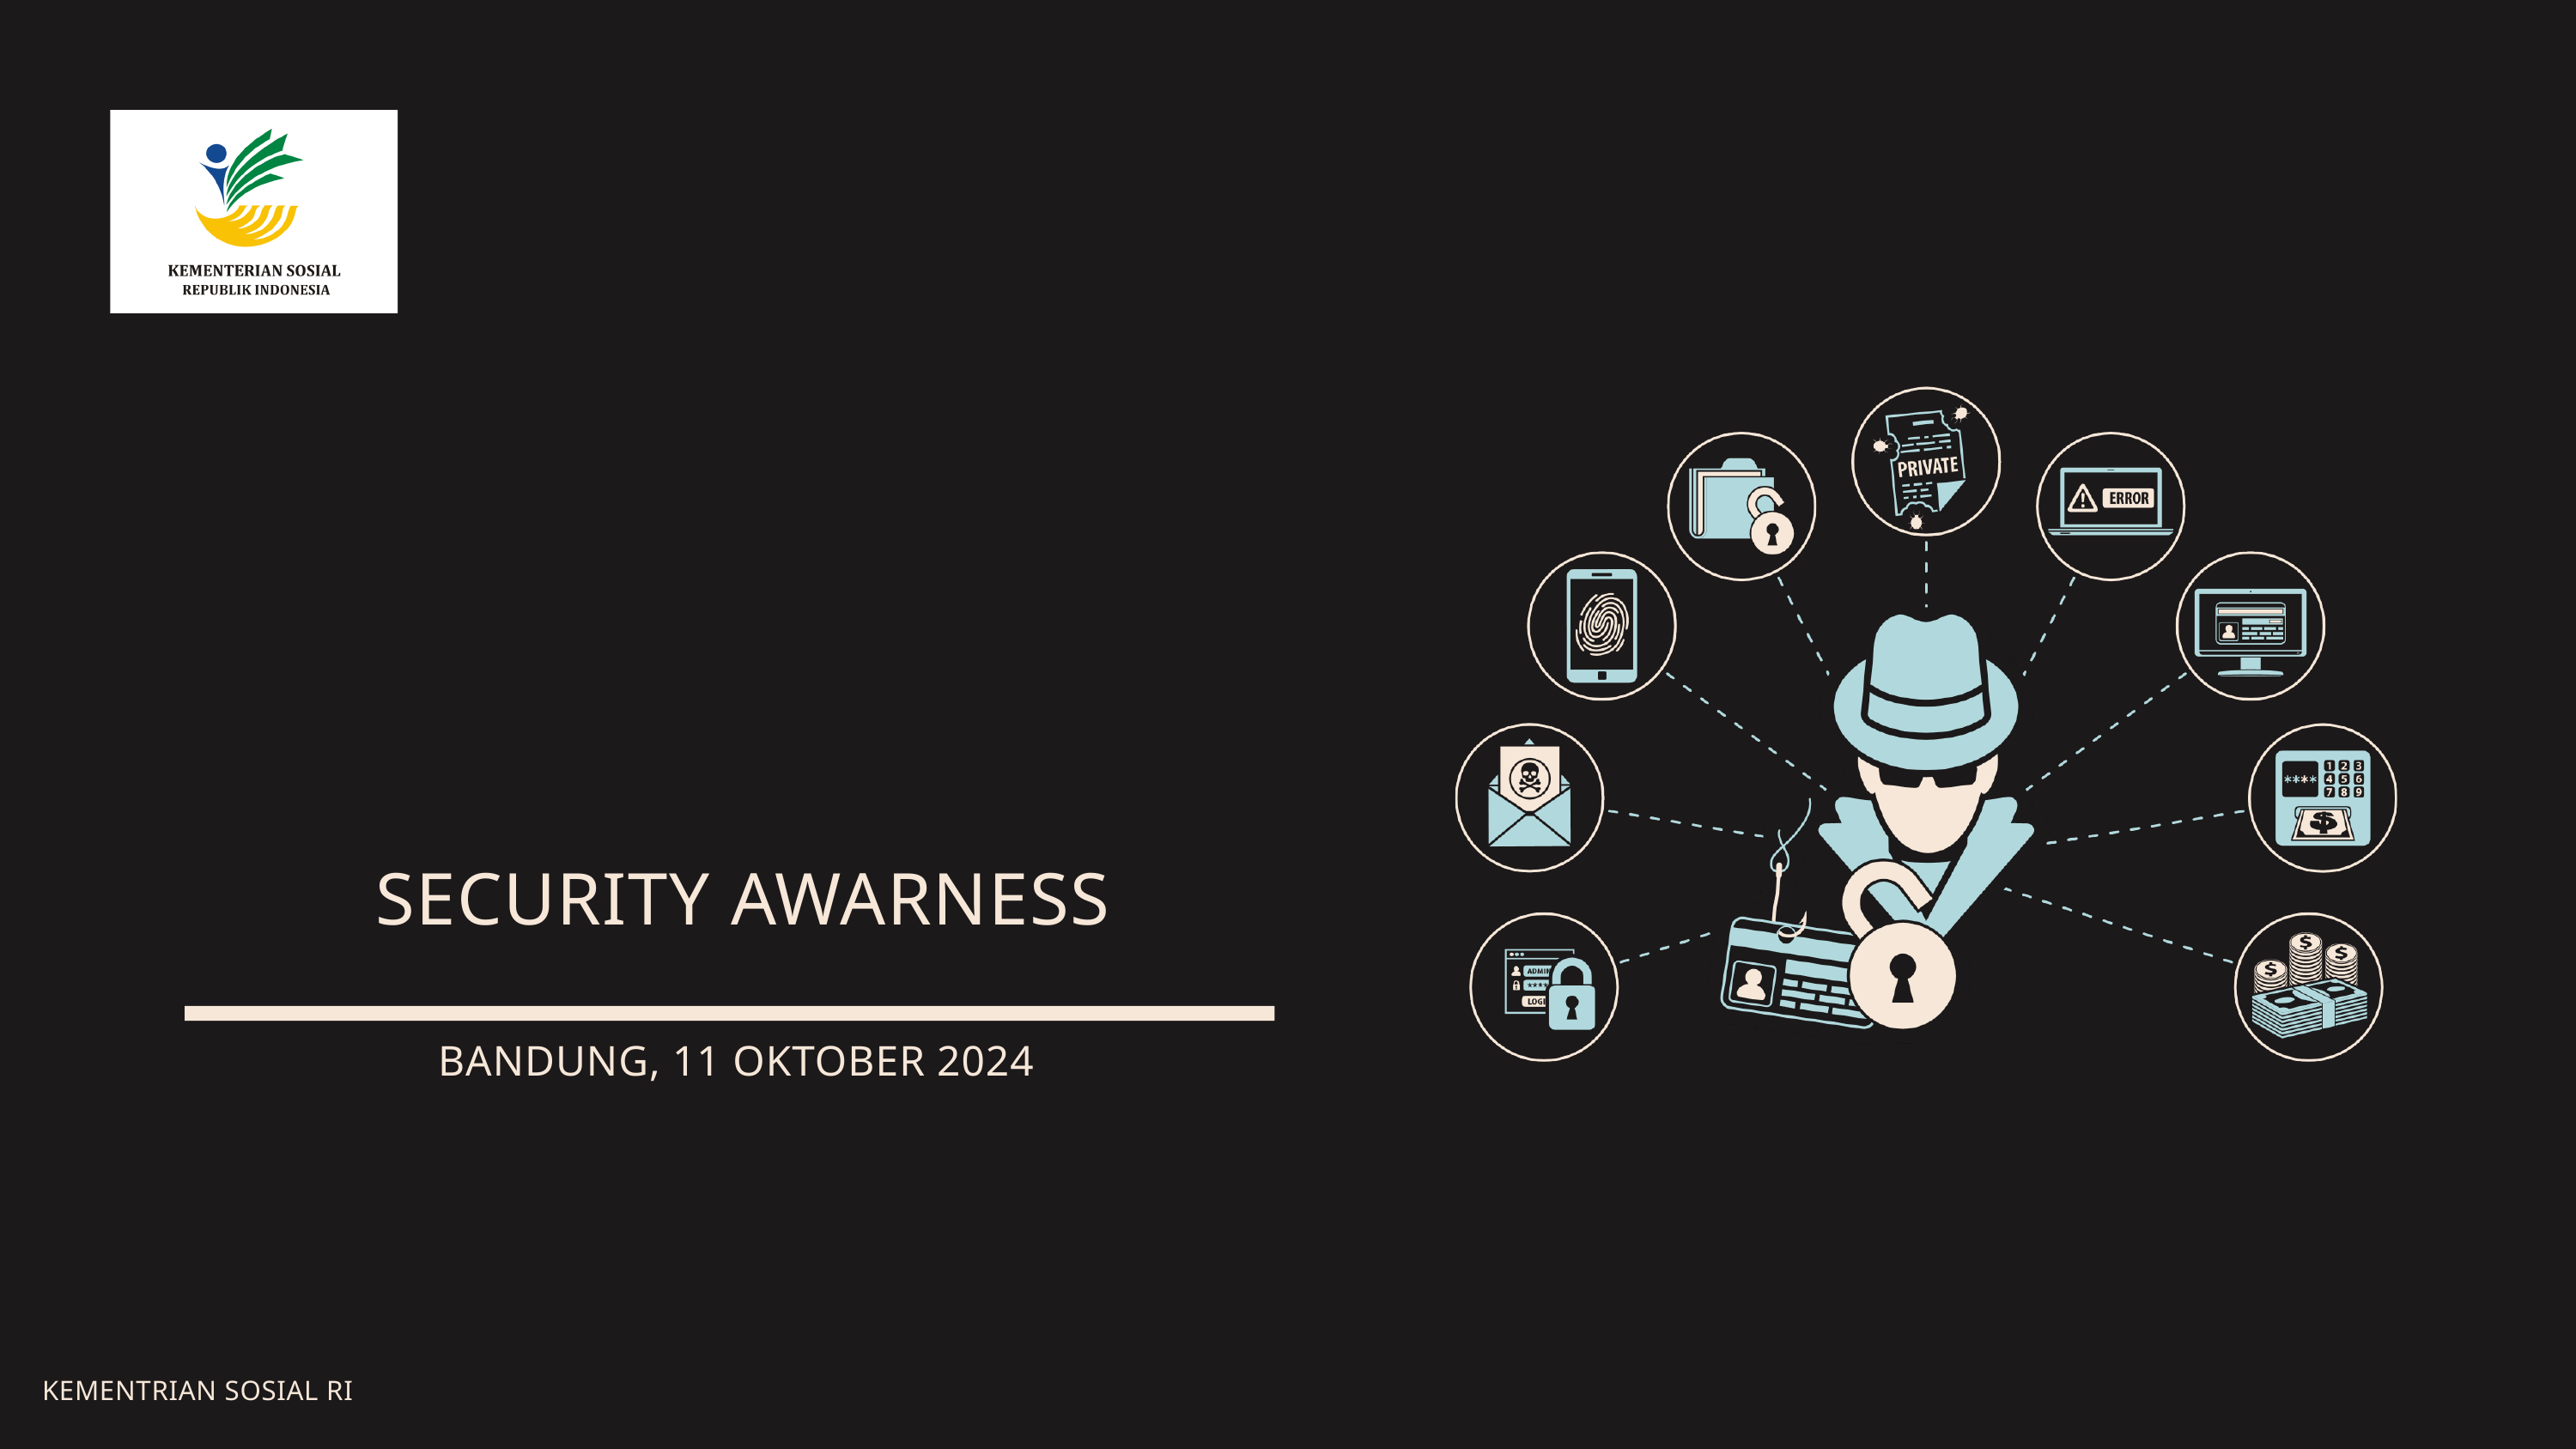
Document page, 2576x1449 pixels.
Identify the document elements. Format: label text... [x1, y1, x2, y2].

text_box SECURITY AWARNESS [197, 860, 1288, 939]
text_box [1455, 386, 2397, 1062]
text_box KEMENTRIAN SOSIAL RI [42, 1375, 1707, 1406]
text_box BANDUNG, 11 OKTOBER 2024 [197, 1038, 1275, 1084]
text_box [110, 110, 398, 314]
